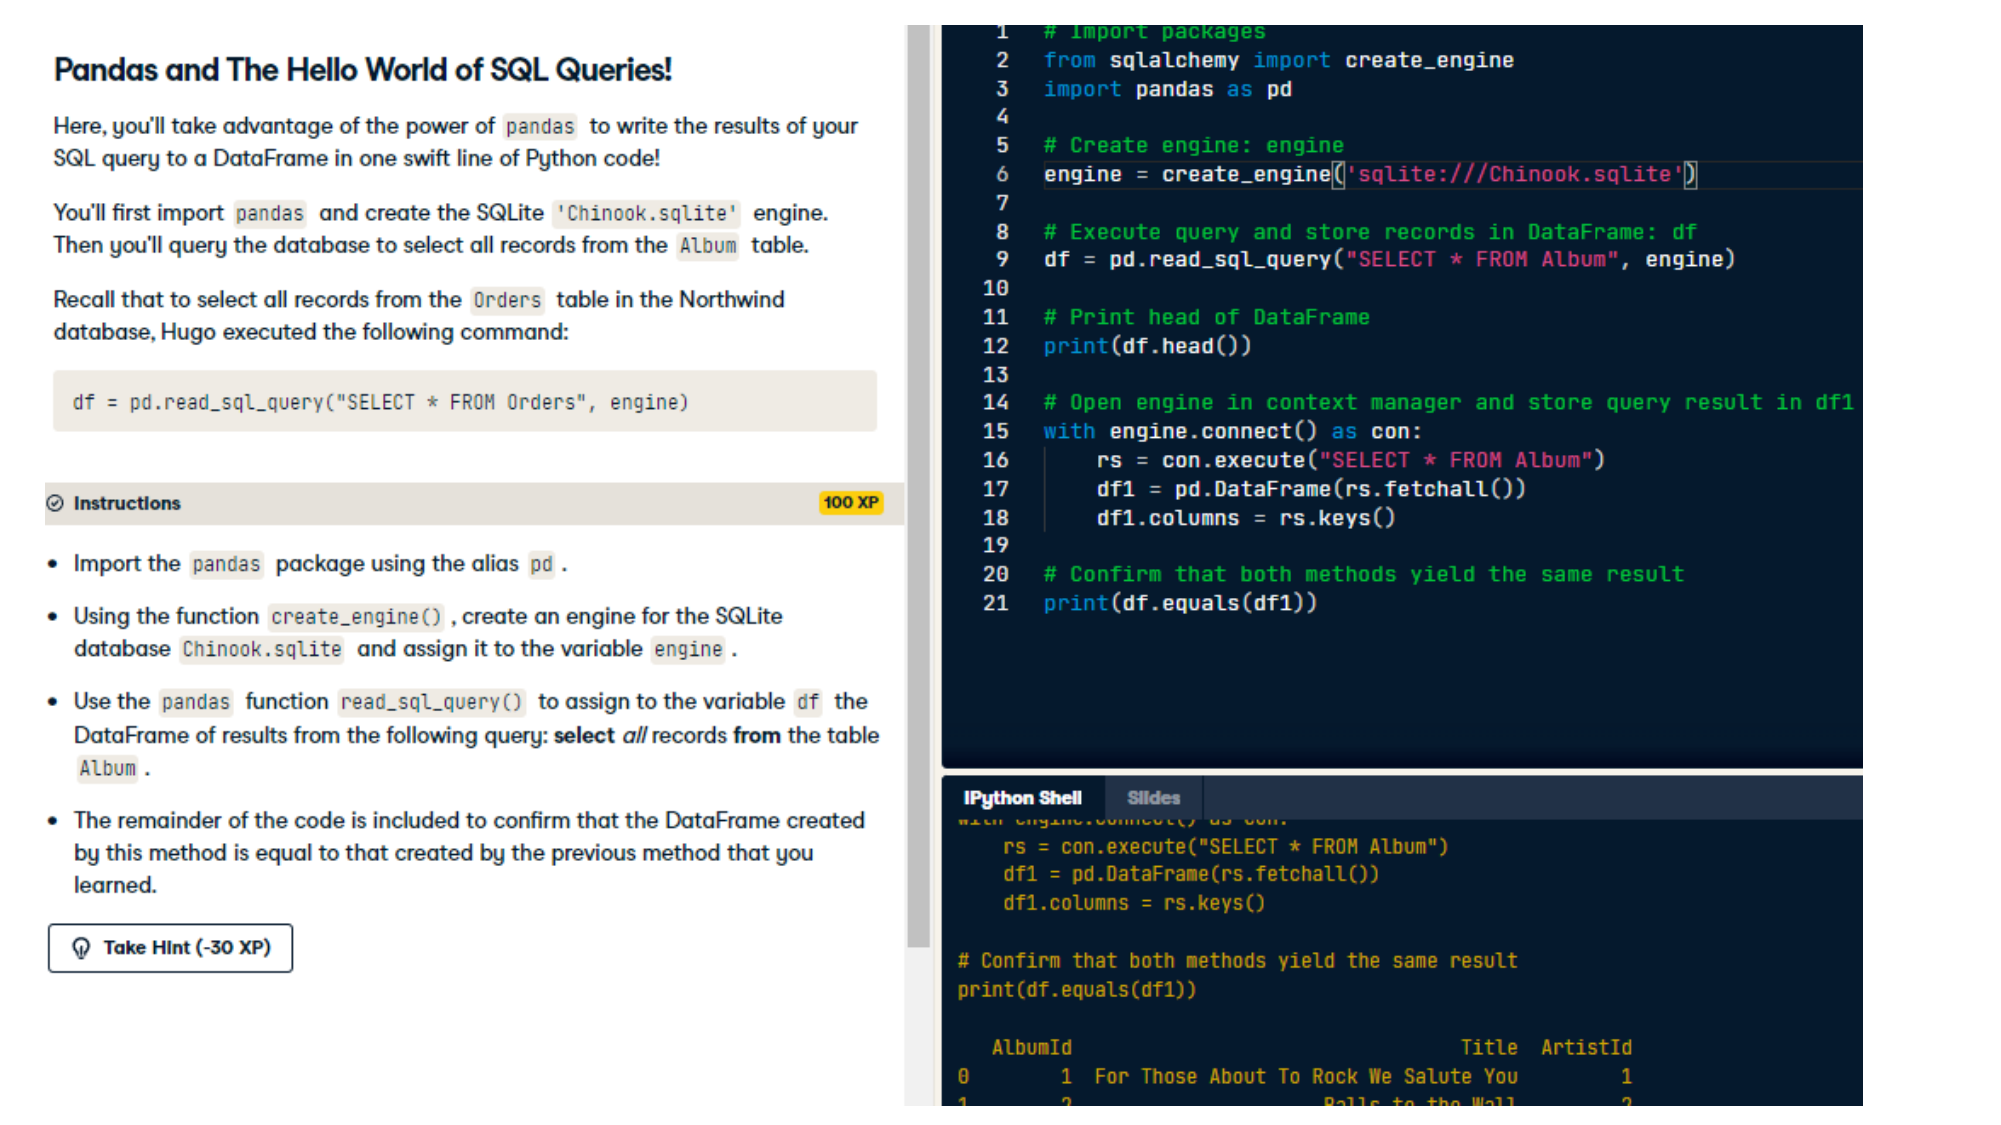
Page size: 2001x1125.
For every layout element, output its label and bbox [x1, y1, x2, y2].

picture [45, 25, 1863, 1106]
